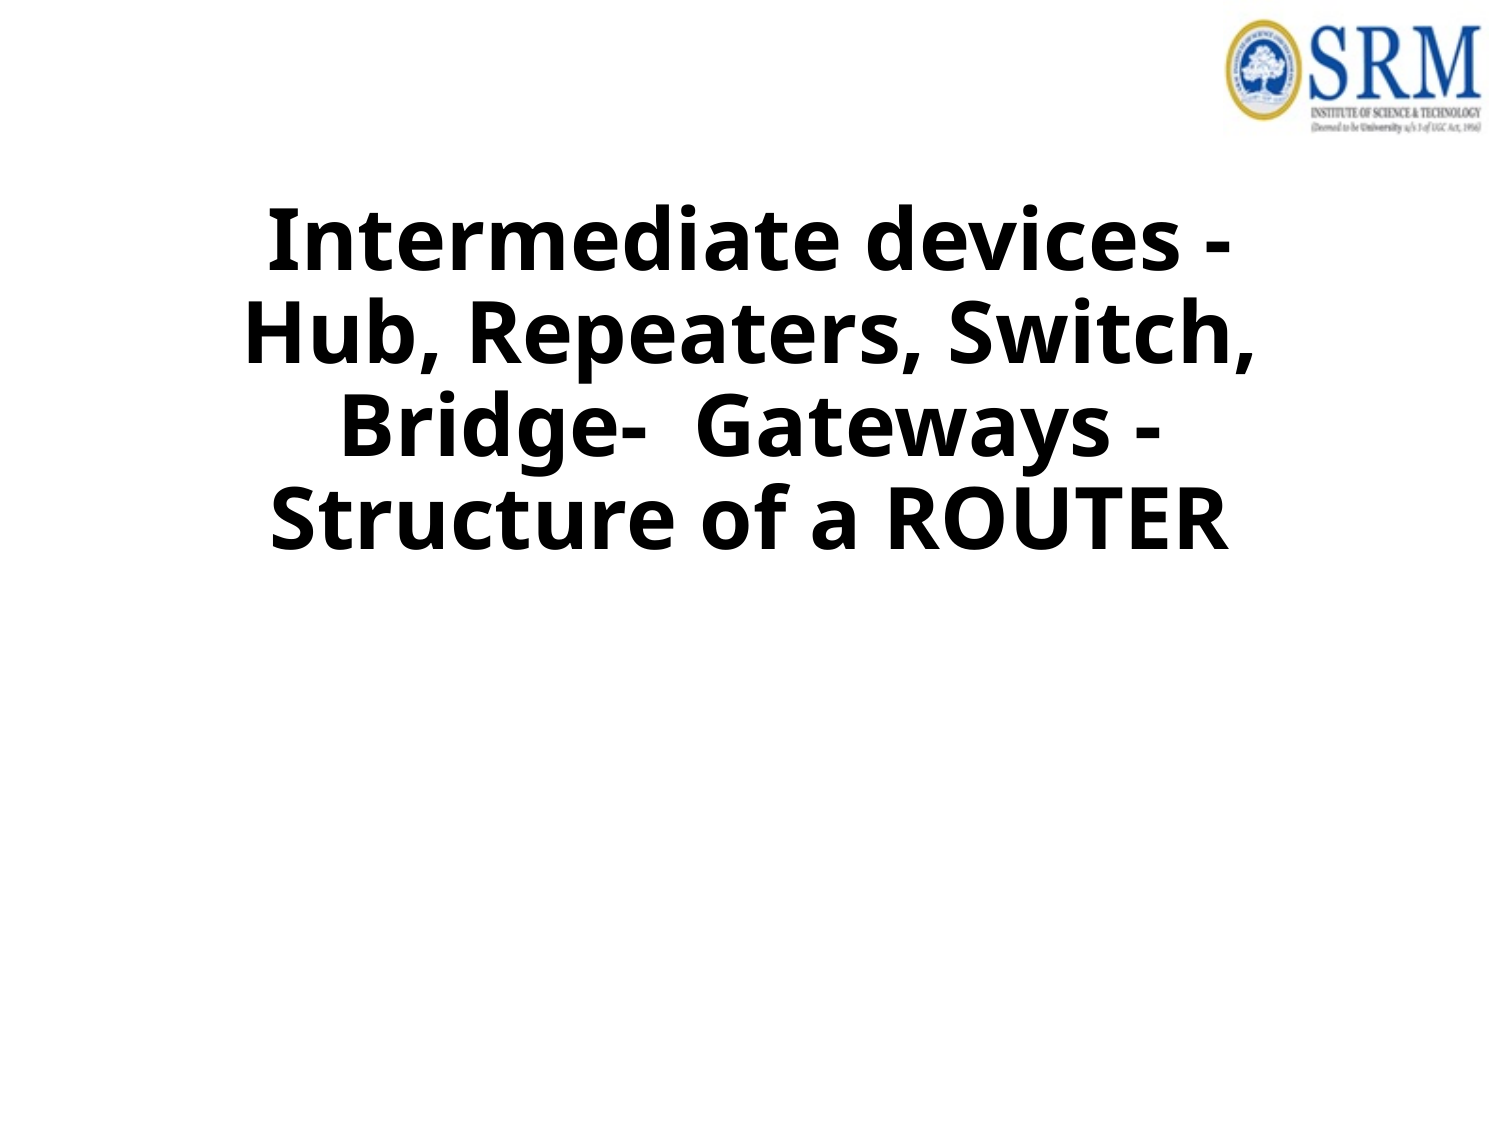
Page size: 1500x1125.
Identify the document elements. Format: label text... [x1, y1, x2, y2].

title Intermediate devices - Hub, Repeaters, Switch, Bridge- Gateways -Structure of a ROUTER [187, 184, 1313, 576]
picture [1223, 0, 1489, 149]
